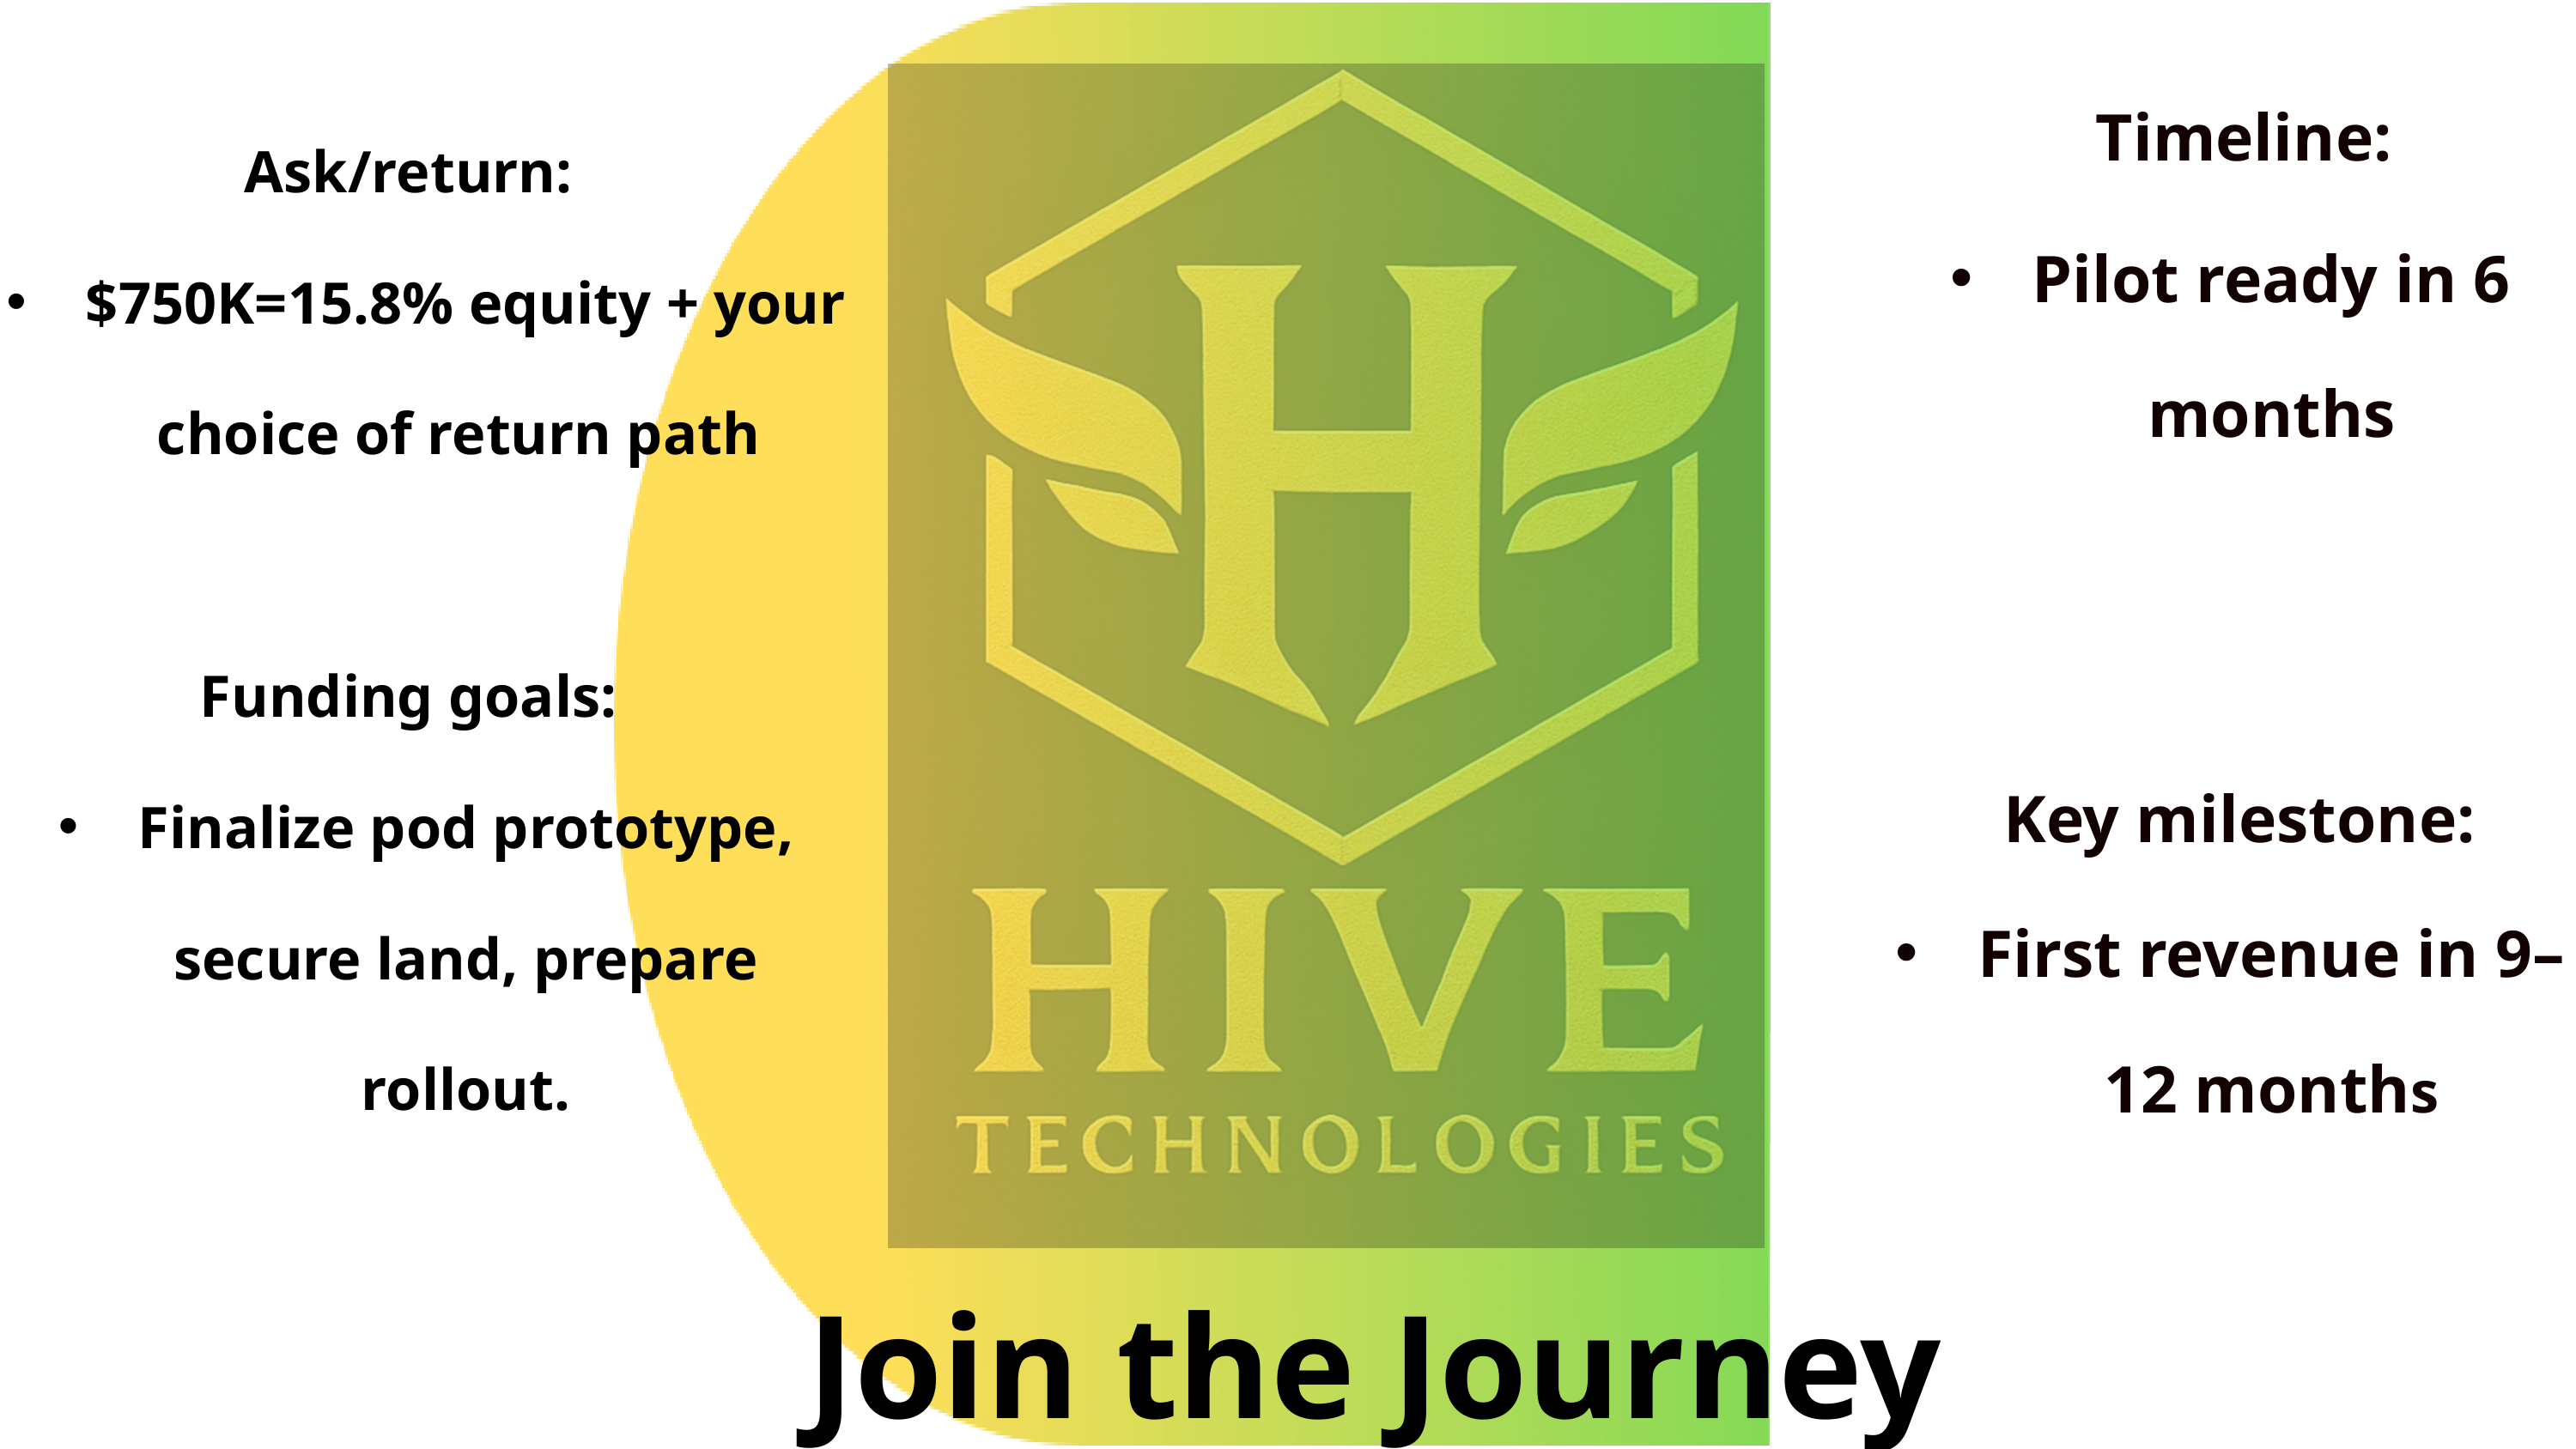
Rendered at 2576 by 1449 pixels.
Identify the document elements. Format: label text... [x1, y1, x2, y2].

text_box Timeline: Pilot ready in 6 months Key milestone: First revenue in 9–12 months [1803, 45, 2576, 1261]
text_box Join the Journey [483, 1247, 2305, 1447]
text_box [612, 0, 1773, 1247]
text_box Ask/return: $750K=15.8% equity + your choice of return path Funding goals: Finalize pod prototype, secure land, prepare rollout. [0, 72, 870, 1253]
text_box [888, 64, 1765, 1247]
